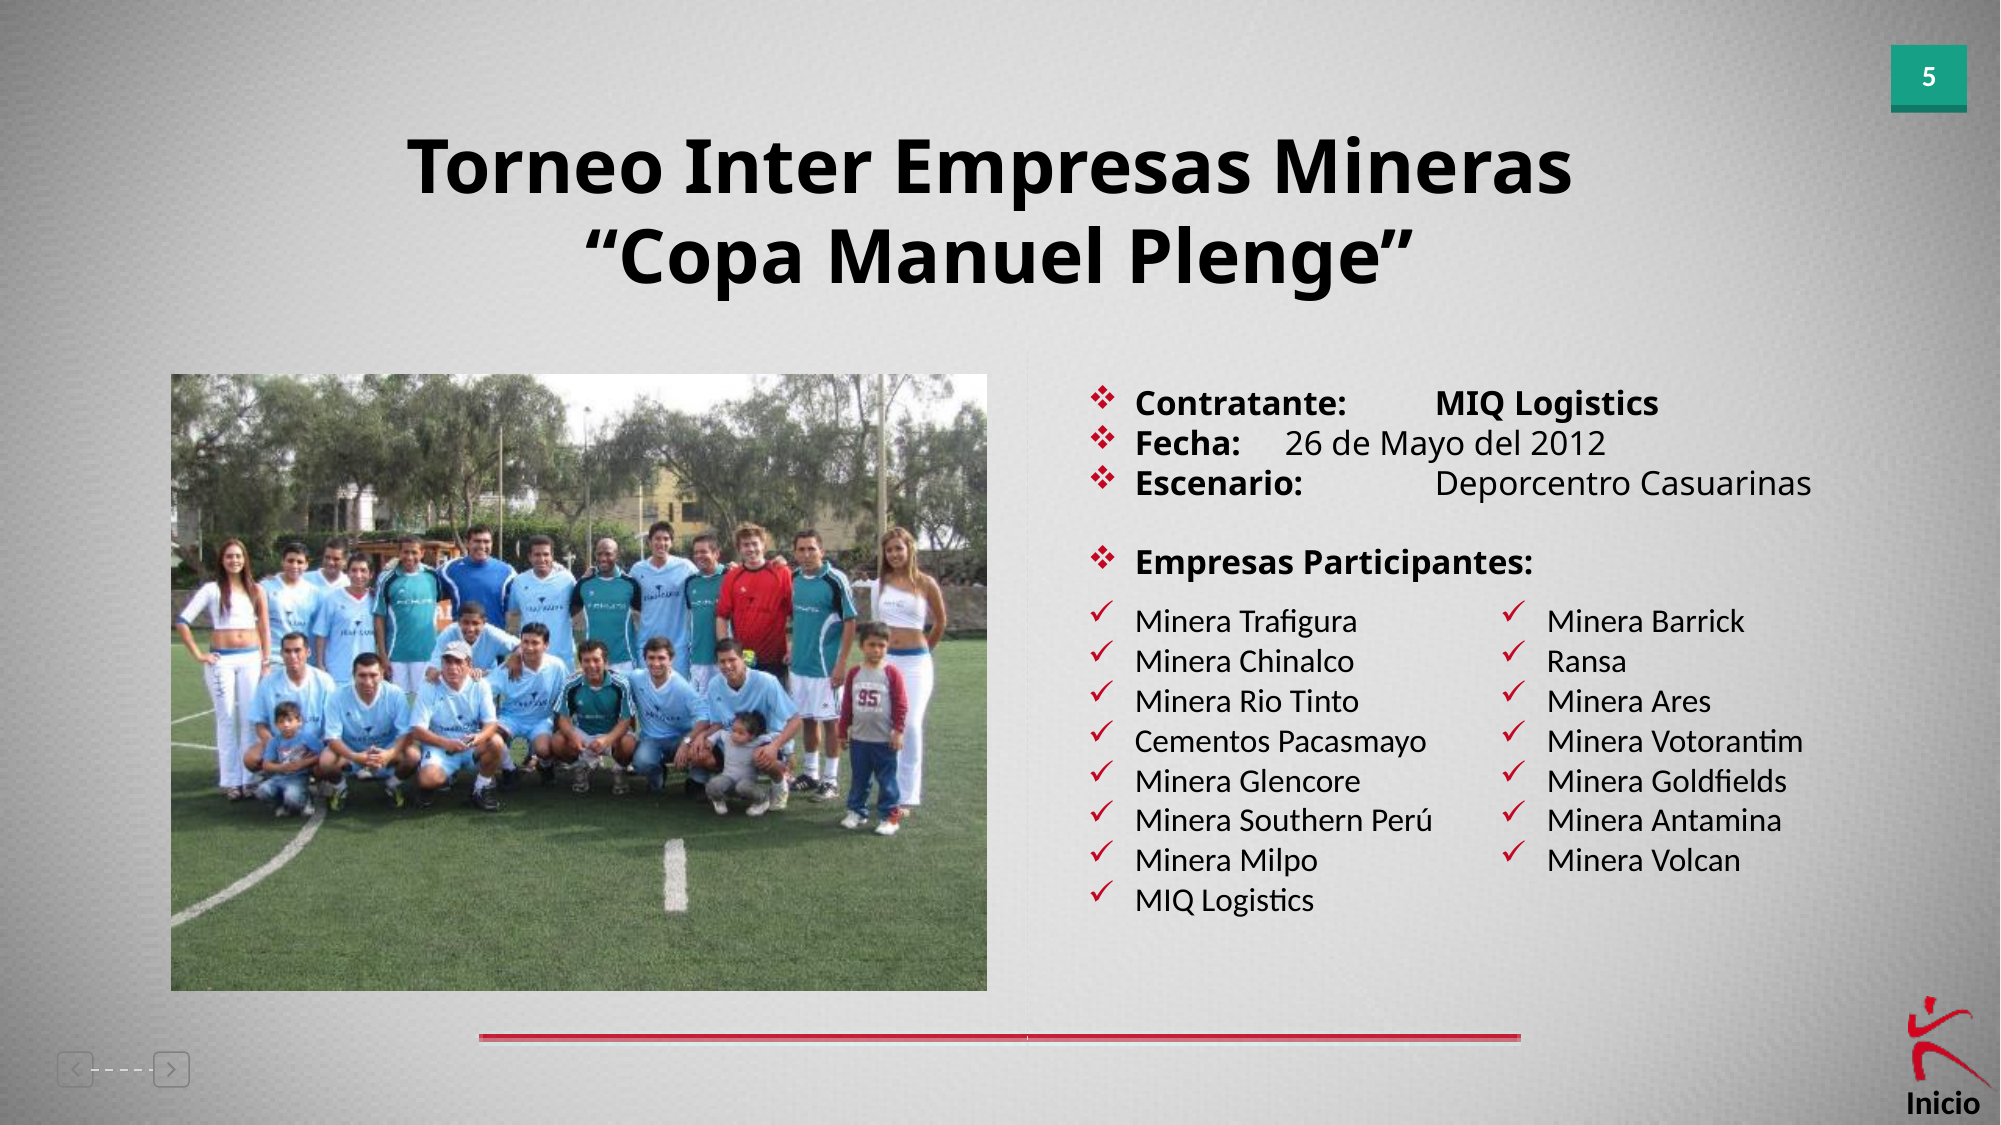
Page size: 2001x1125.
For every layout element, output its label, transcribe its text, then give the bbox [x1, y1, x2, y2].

picture [0, 0, 2001, 1125]
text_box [1891, 996, 2000, 1125]
text_box Minera Trafigura Minera Chinalco Minera Rio Tinto Cementos Pacasmayo Minera Glencore Minera Southern Perú Minera Milpo MIQ Logistics Minera Barrick Ransa Minera Ares Minera Votorantim Minera Goldfields Minera Antamina Minera Volcan [1073, 591, 1927, 845]
text_box Torneo Inter Empresas Mineras “Copa Manuel Plenge” [391, 111, 1609, 307]
text_box Contratante: MIQ Logistics Fecha: 26 de Mayo del 2012 Escenario: Deporcentro Casuarinas Empresas Participantes: [1073, 374, 1927, 589]
